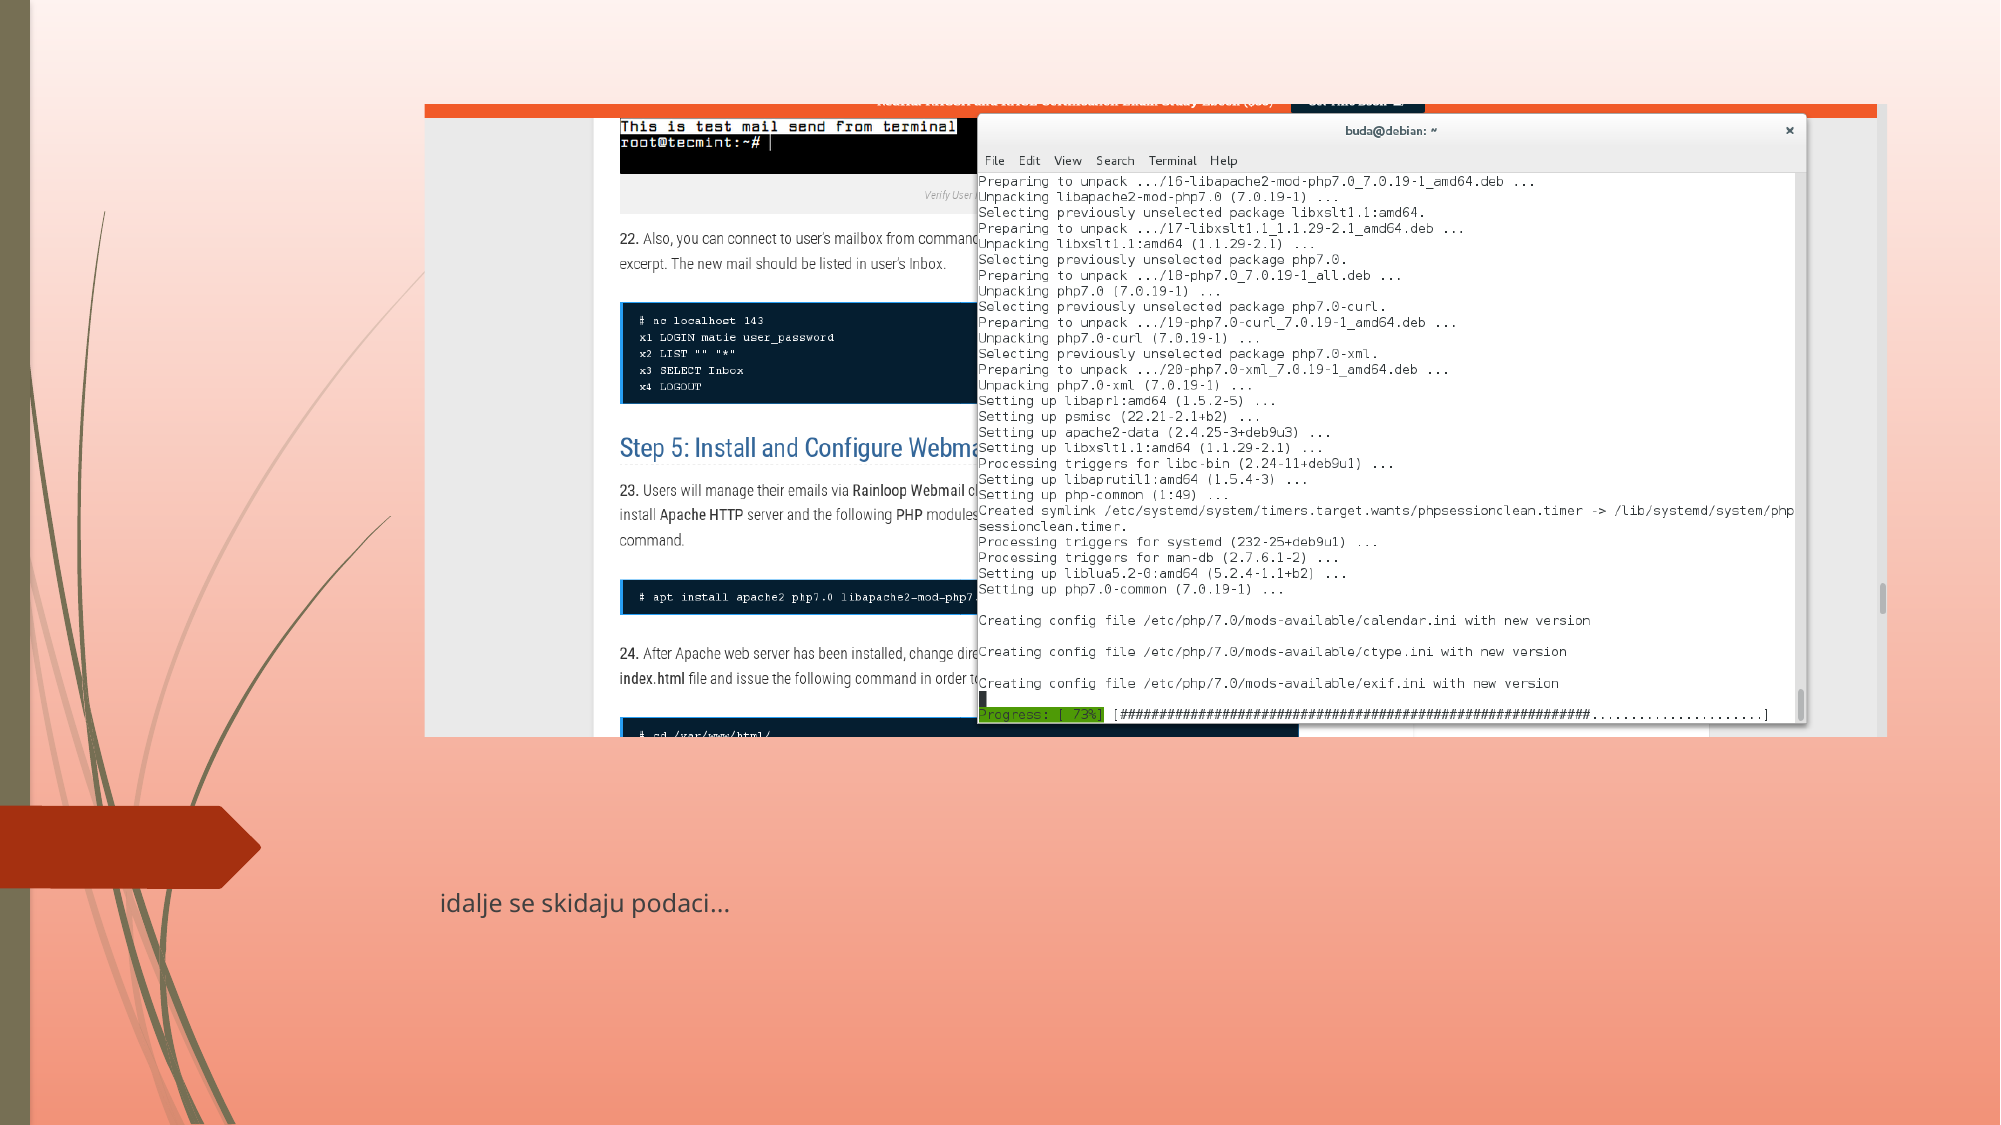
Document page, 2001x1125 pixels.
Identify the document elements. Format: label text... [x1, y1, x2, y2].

list idalje se skidaju podaci... [424, 880, 1888, 962]
picture [424, 103, 1888, 737]
